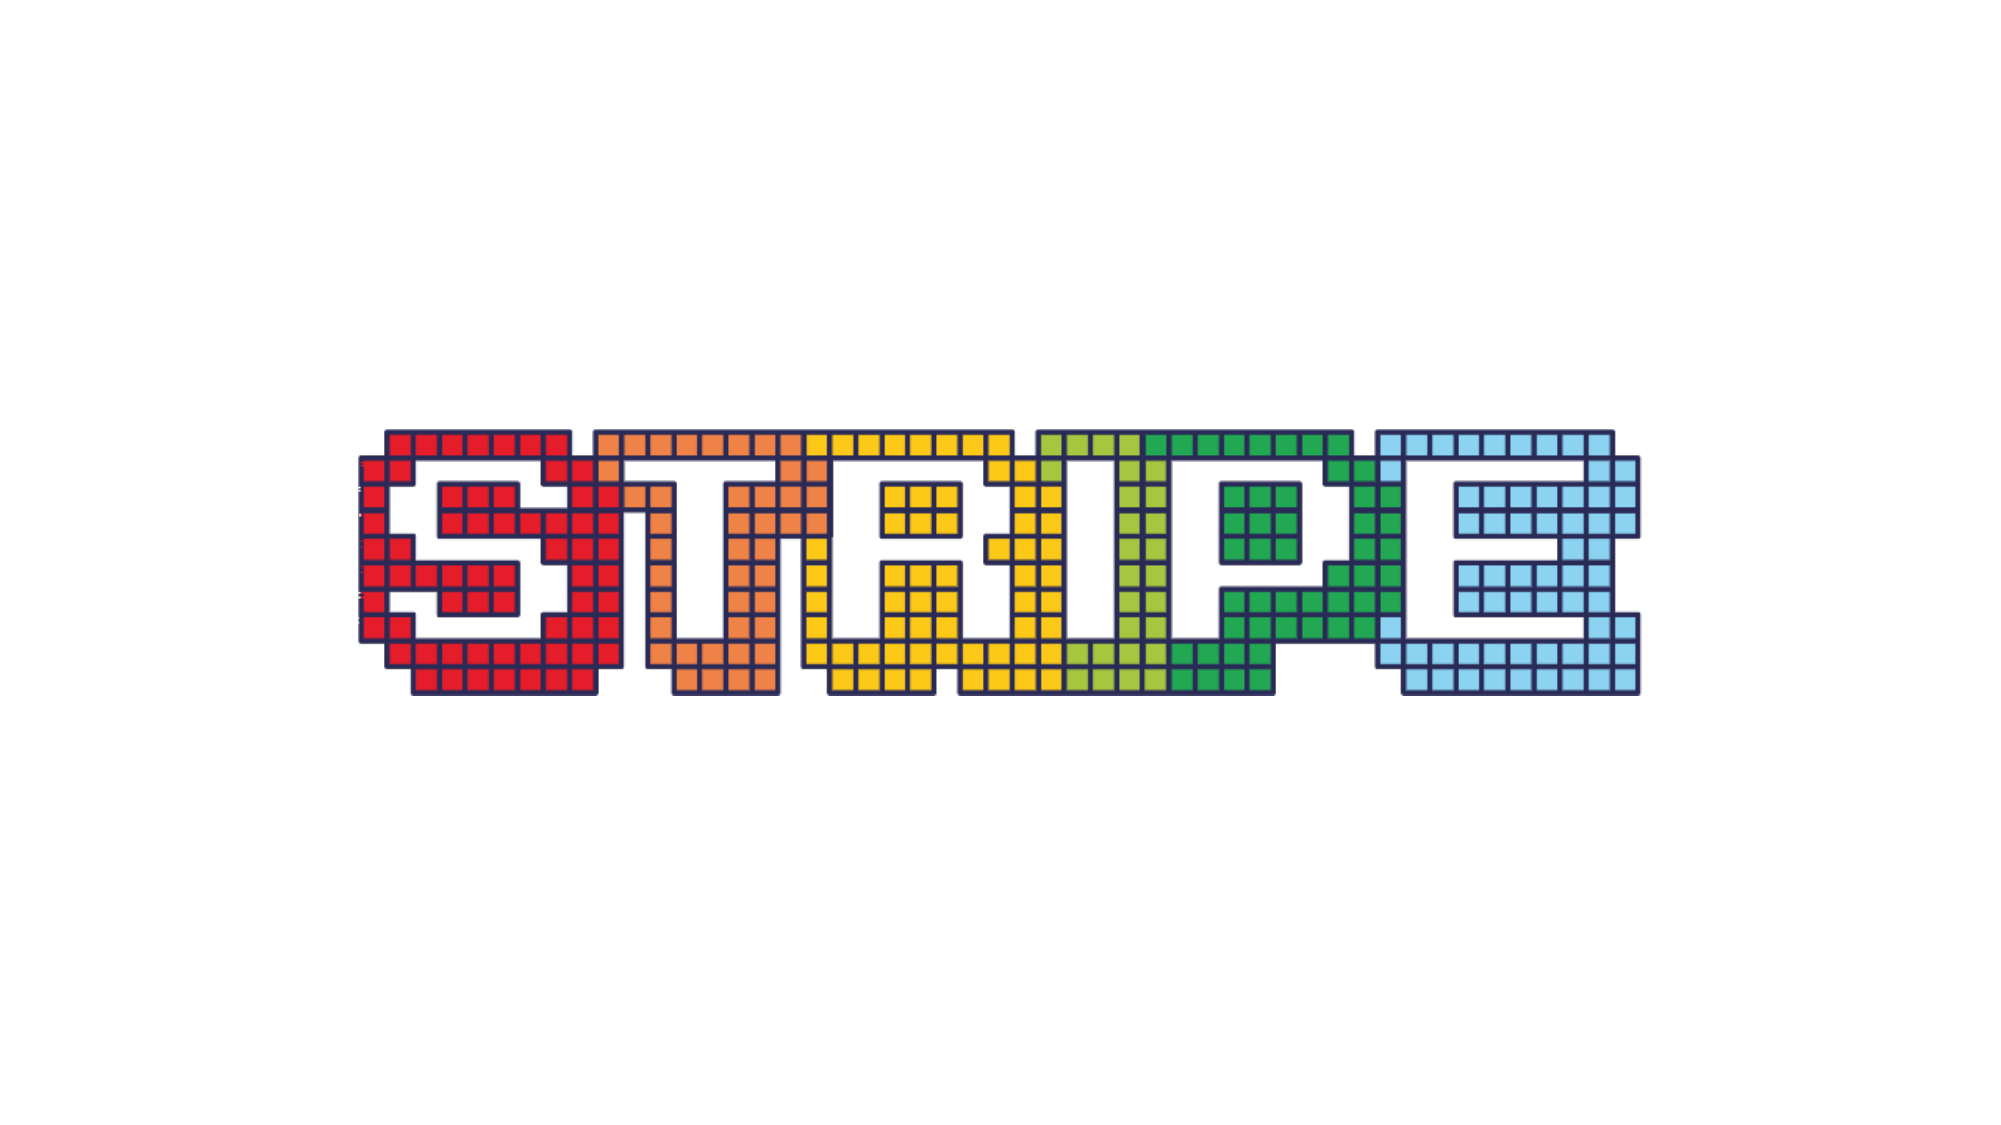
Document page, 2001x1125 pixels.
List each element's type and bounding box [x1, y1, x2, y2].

picture [358, 429, 1642, 696]
